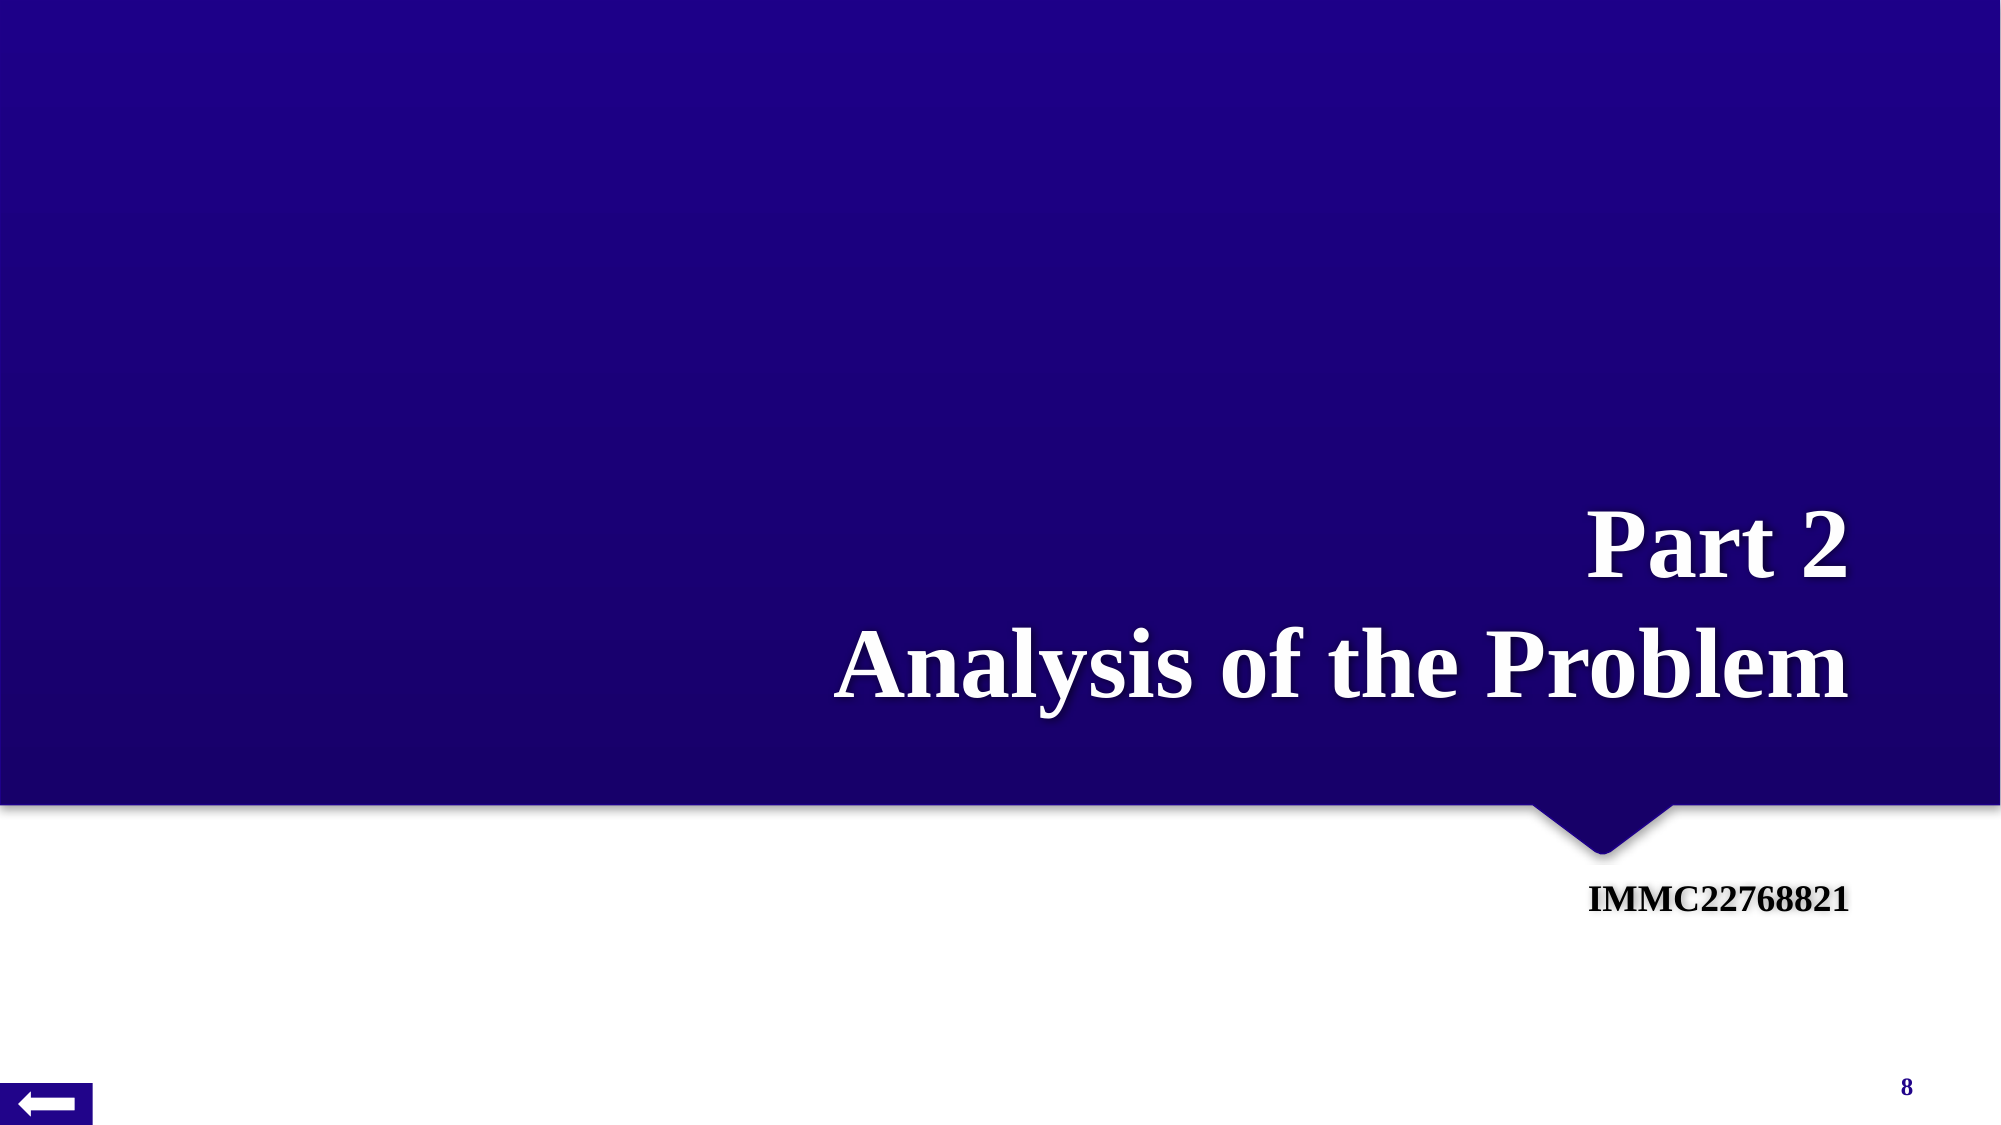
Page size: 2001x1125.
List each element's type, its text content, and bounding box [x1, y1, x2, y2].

list IMMC22768821 [132, 866, 1866, 938]
title Part 2 Analysis of the Problem [132, 484, 1866, 726]
text_box [0, 1081, 95, 1125]
text_box 8 [1885, 1062, 2000, 1108]
